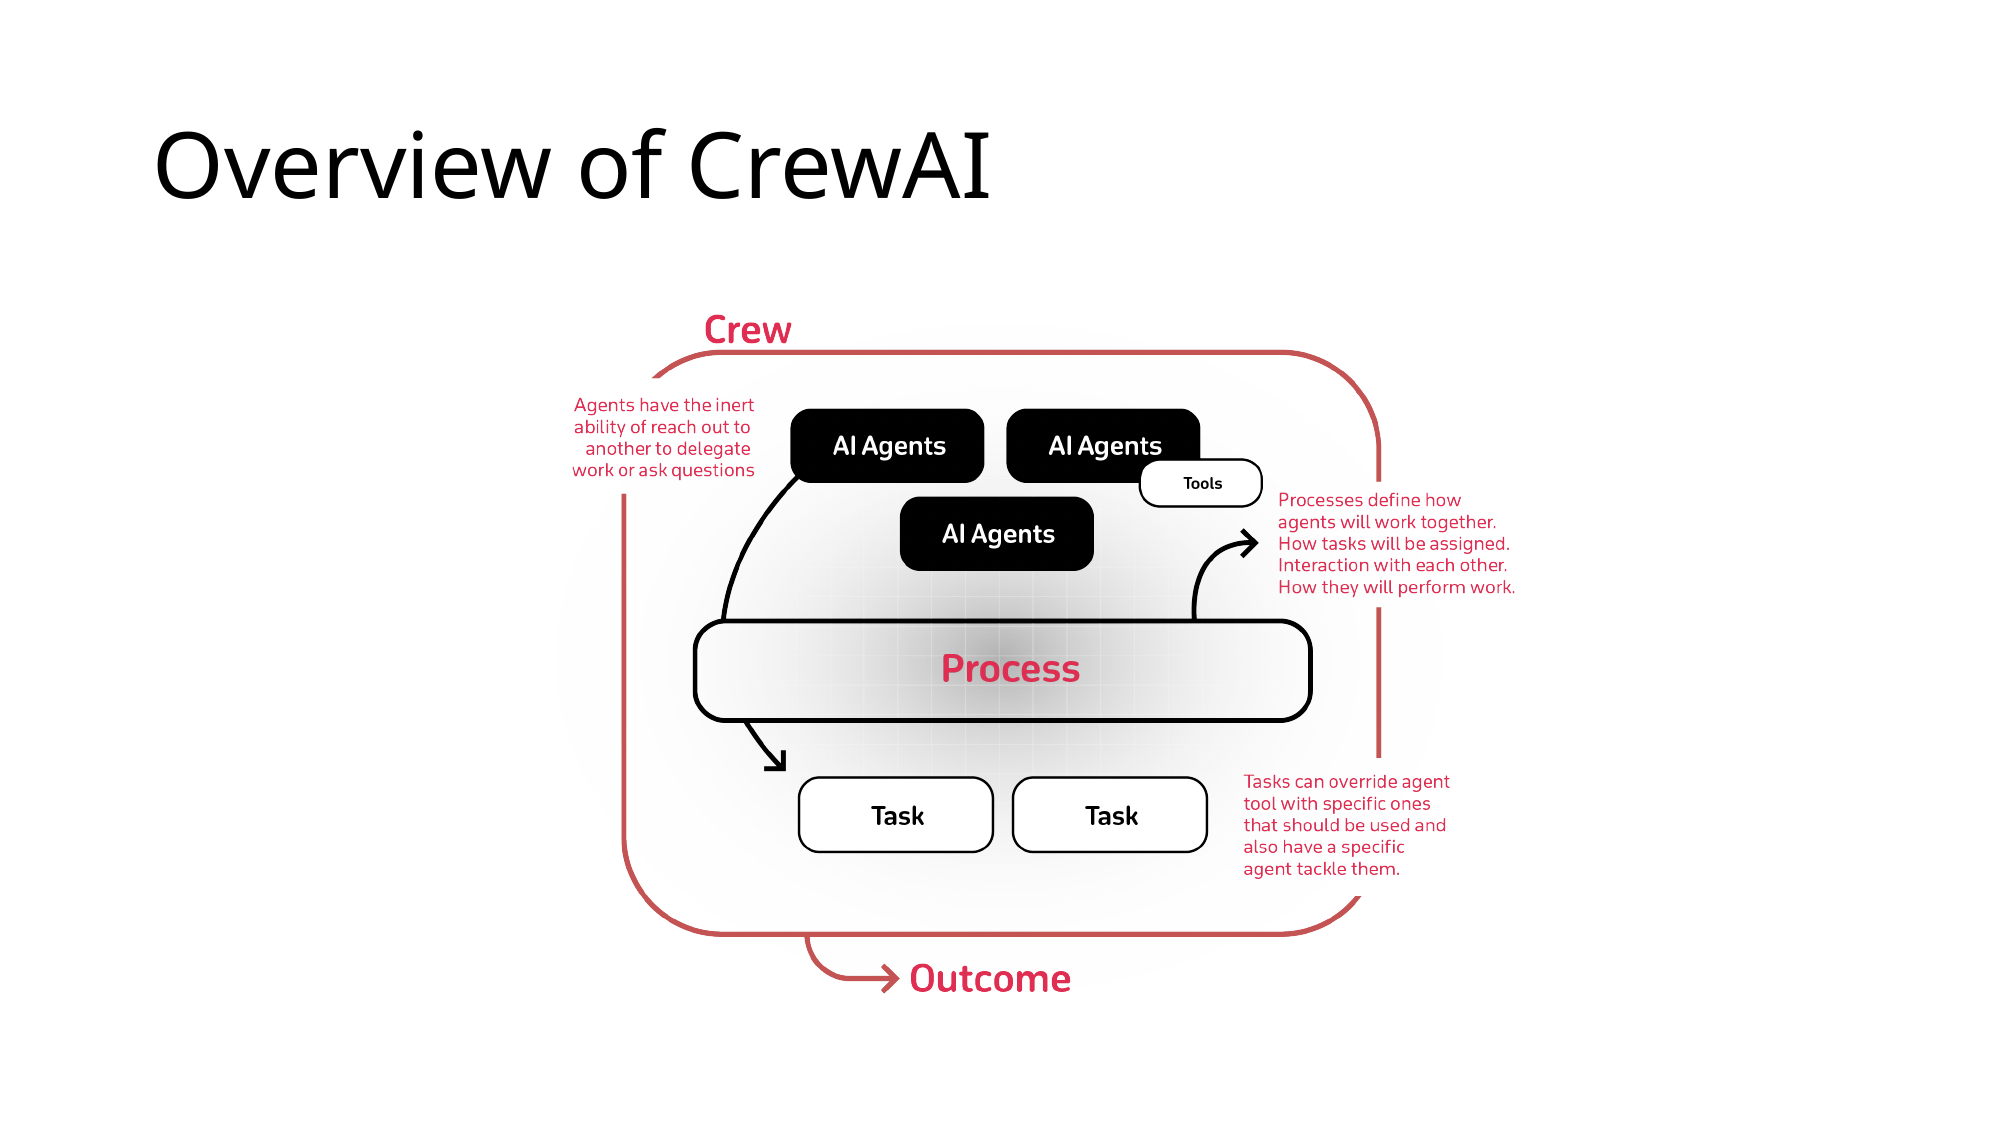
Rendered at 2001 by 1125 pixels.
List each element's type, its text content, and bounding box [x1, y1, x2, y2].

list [479, 298, 1521, 1014]
title Overview of CrewAI [137, 59, 1863, 278]
